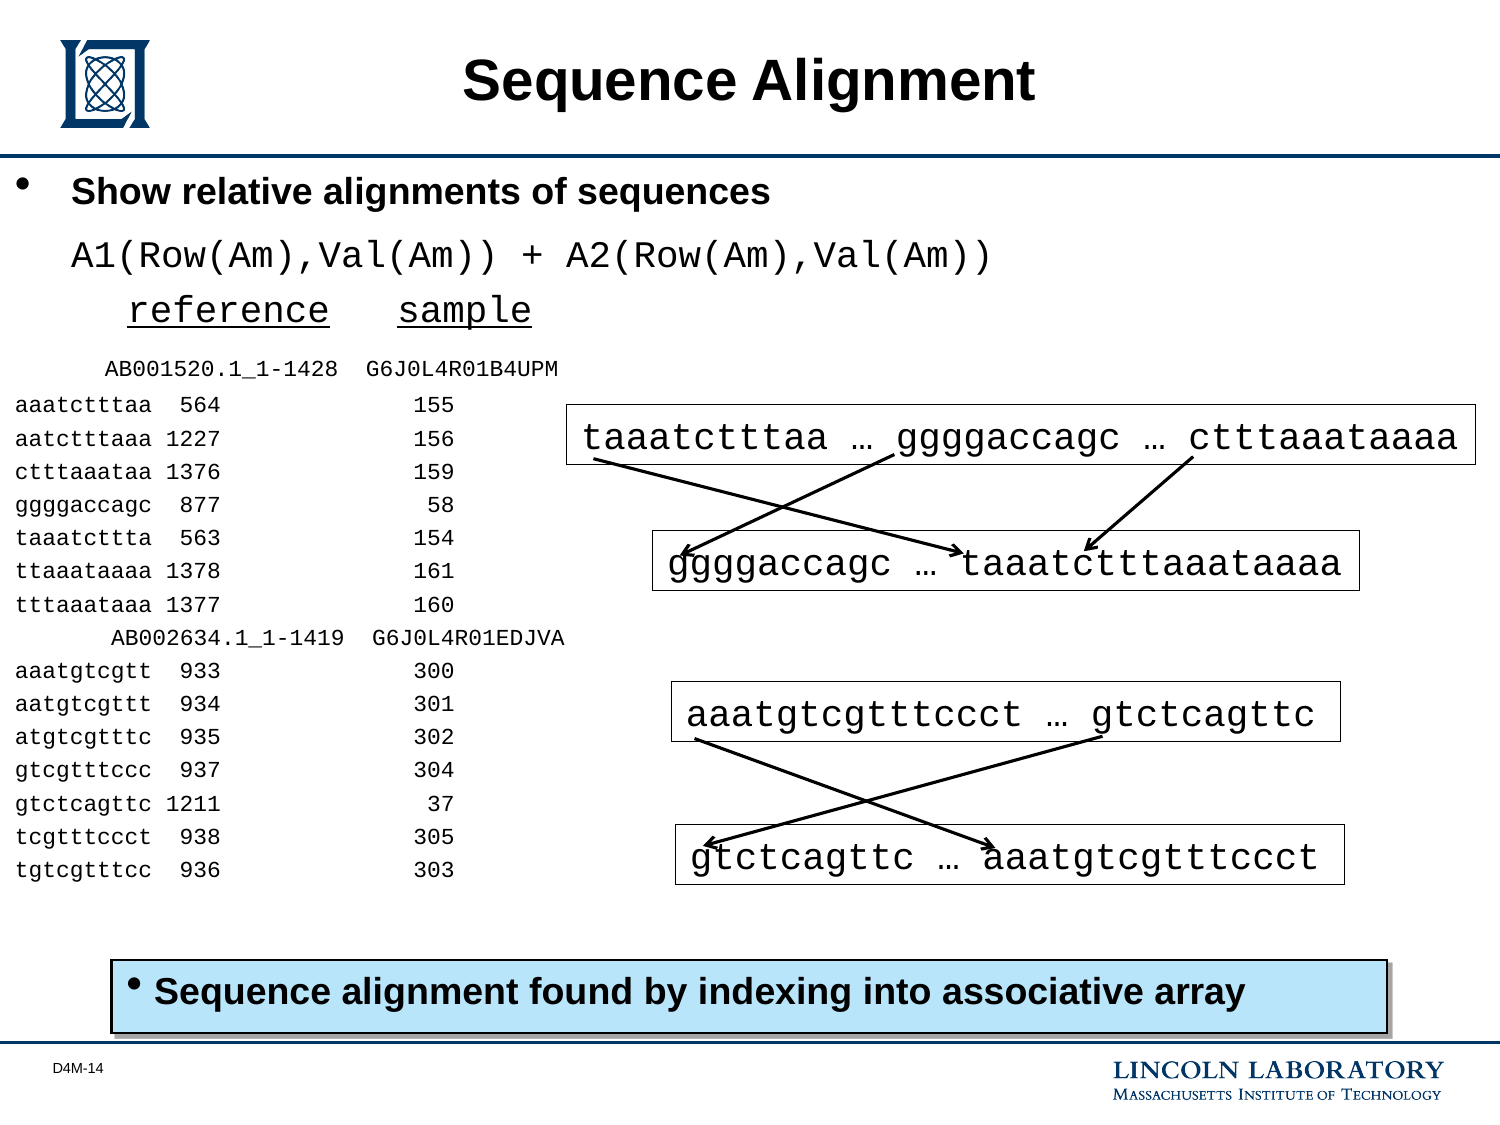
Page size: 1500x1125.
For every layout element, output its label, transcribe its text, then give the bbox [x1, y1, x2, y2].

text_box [1083, 456, 1194, 552]
text_box Show relative alignments of sequences A1(Row(Am),Val(Am)) + A2(Row(Am),Val(Am)) reference sample AB001520.1_1-1428 G6J0L4R01B4UPM aaatctttaa 564 155 aatctttaaa 1227 156 ctttaaataa 1376 159 ggggaccagc 877 58 taaatcttta 563 154 ttaaataaaa 1378 161 tttaaataaa 1377 160 AB002634.1_1-1419 G6J0L4R01EDJVA aaatgtcgtt 933 300 aatgtcgttt 934 301 atgtcgtttc 935 302 gtcgtttccc 937 304 gtctcagttc 1211 37 tcgtttccct 938 305 tgtcgtttcc 936 303 [0, 150, 1371, 954]
picture [1111, 1061, 1444, 1100]
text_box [694, 738, 698, 849]
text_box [702, 735, 1103, 847]
text_box gtctcagttc … aaatgtcgtttccct [675, 824, 1345, 885]
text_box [679, 454, 895, 556]
title Sequence Alignment [154, 16, 1346, 150]
text_box taaatctttaa … ggggaccagc … ctttaaataaaa [566, 404, 1476, 465]
text_box Sequence alignment found by indexing into associative array [111, 959, 1387, 1034]
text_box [898, 458, 965, 554]
text_box aaatgtcgtttccct … gtctcagttc [671, 681, 1341, 742]
picture [60, 40, 150, 128]
text_box ggggaccagc … taaatctttaaataaaa [652, 530, 1360, 591]
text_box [593, 458, 674, 554]
